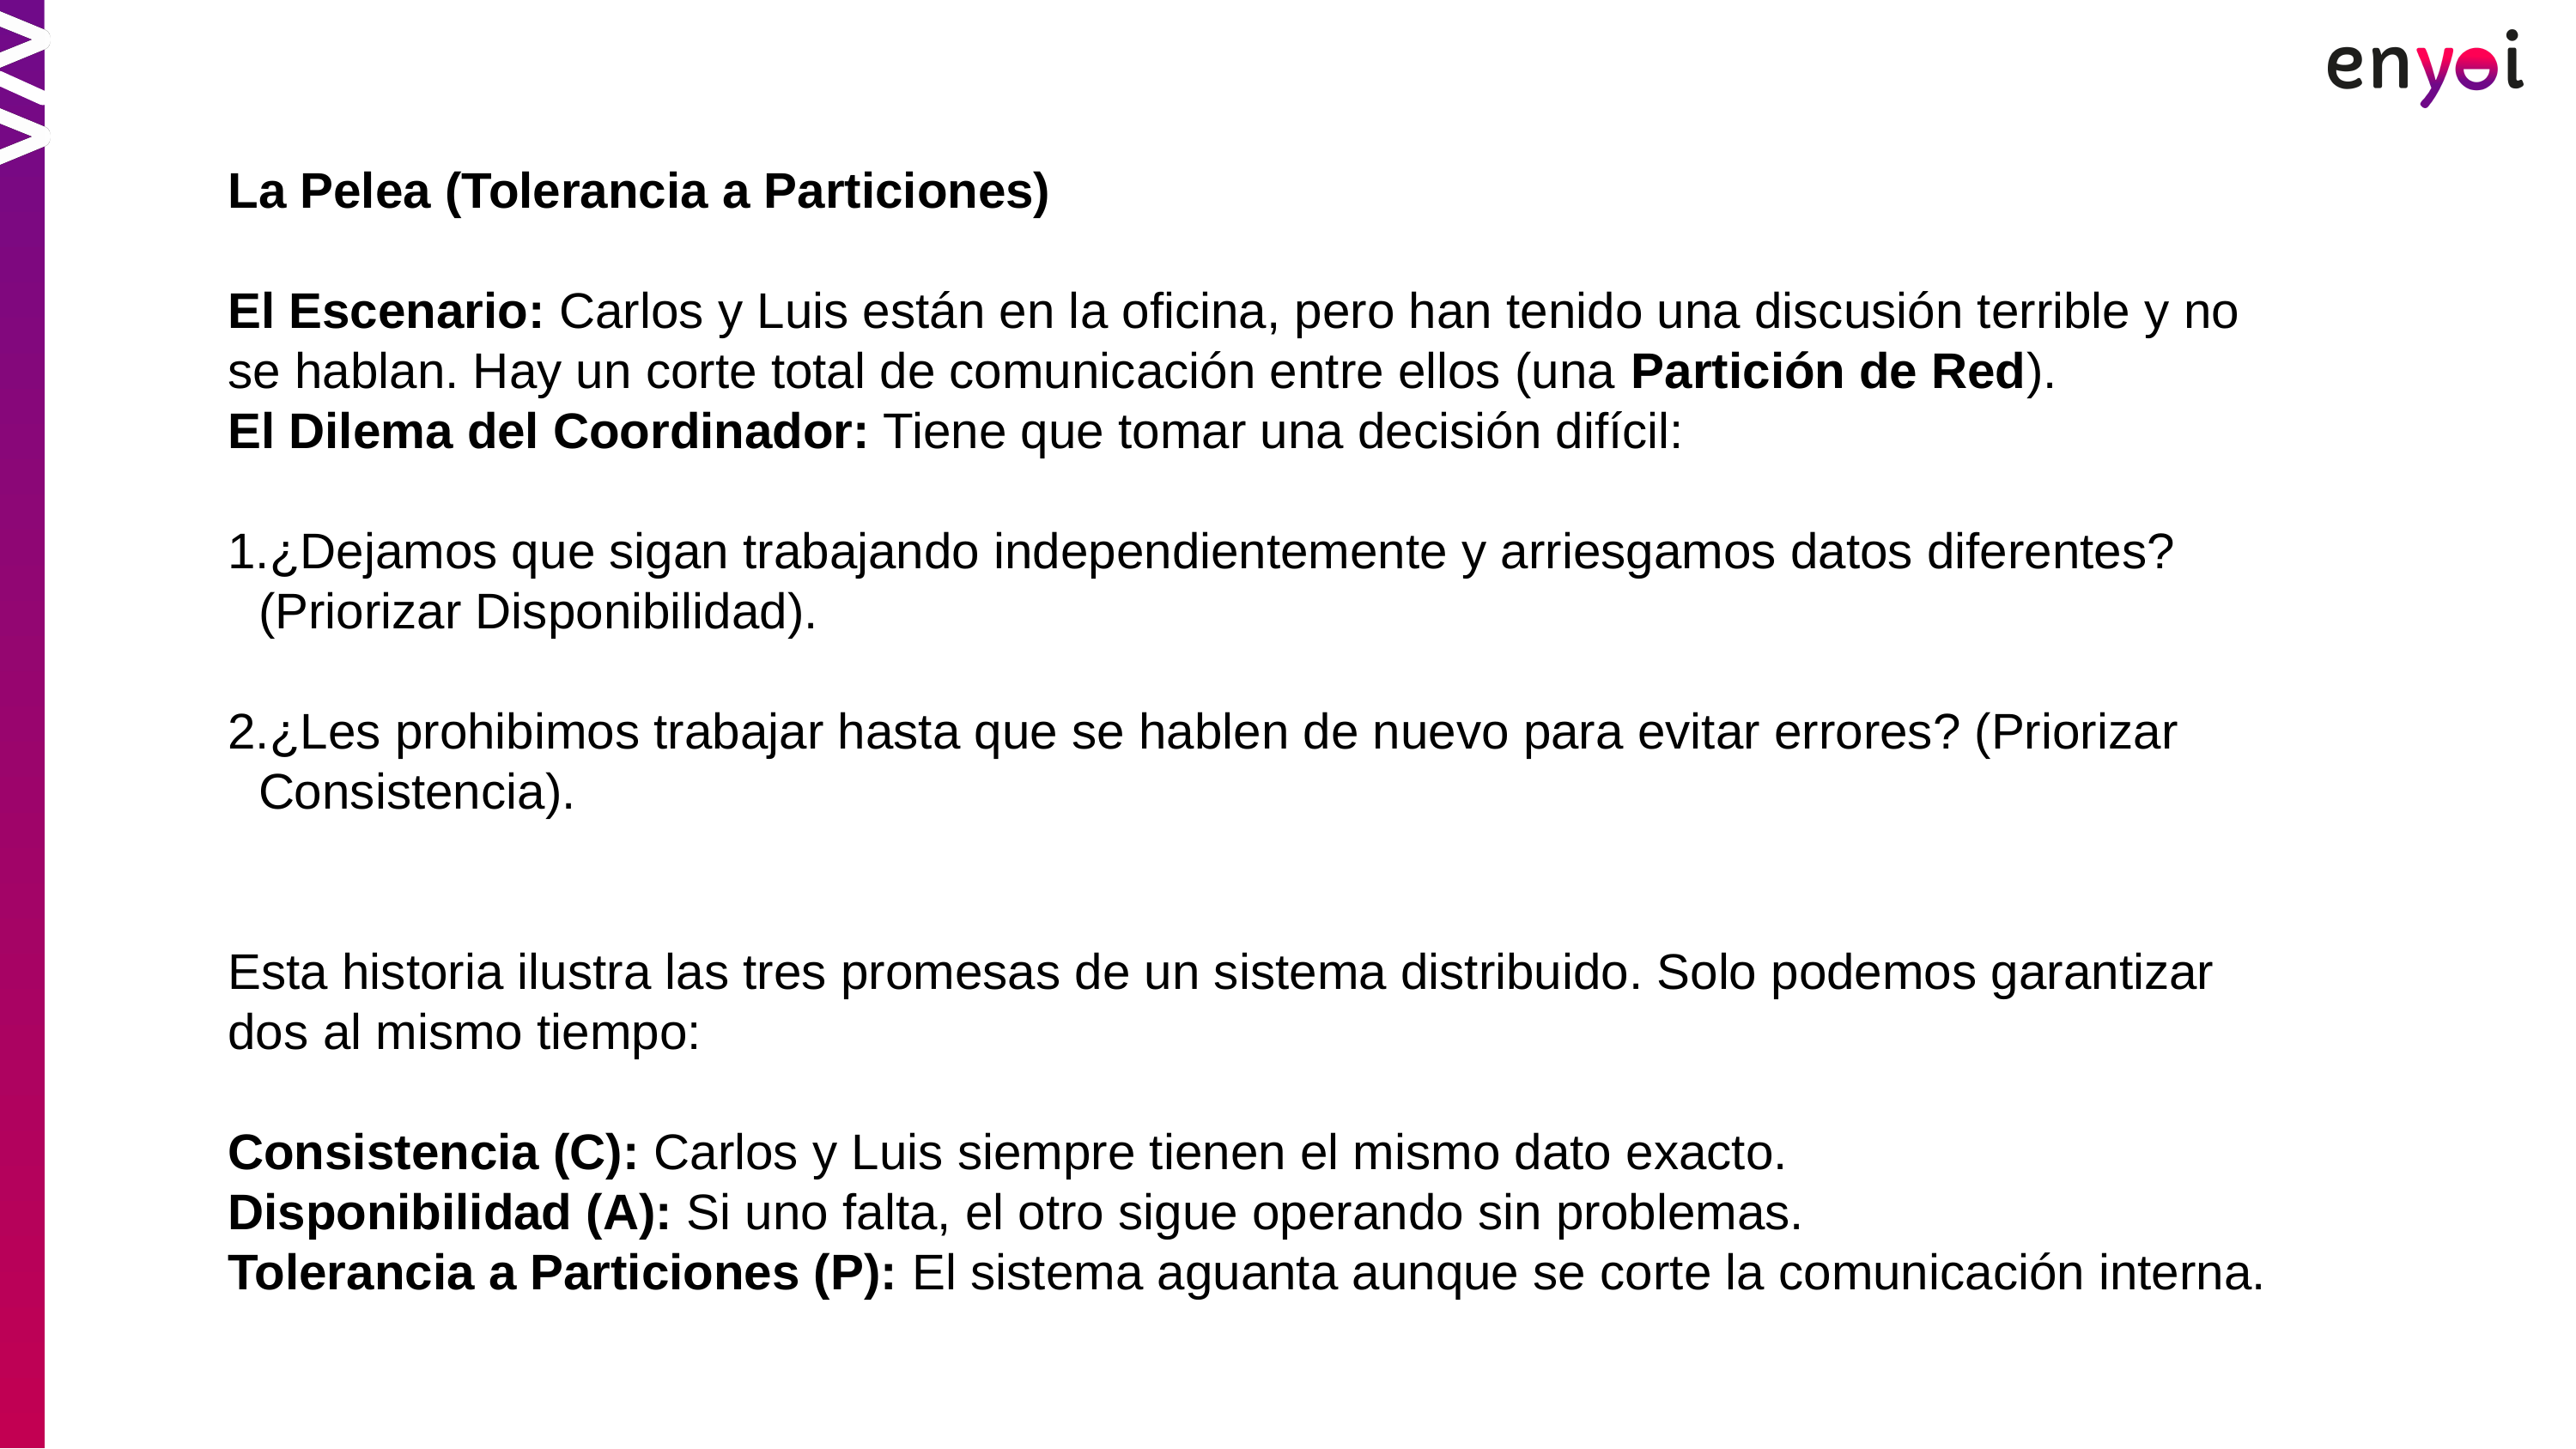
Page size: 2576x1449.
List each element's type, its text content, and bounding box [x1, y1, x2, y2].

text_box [0, 0, 53, 1449]
text_box La Pelea (Tolerancia a Particiones) El Escenario: Carlos y Luis están en la oficina, pero han tenido una discusión terrible y no se hablan. Hay un corte total de comunicación entre ellos (una Partición de Red). El Dilema del Coordinador: Tiene que tomar una decisión difícil: ¿Dejamos que sigan trabajando independientemente y arriesgamos datos diferentes? (Priorizar Disponibilidad). ¿Les prohibimos trabajar hasta que se hablen de nuevo para evitar errores? (Priorizar Consistencia). Esta historia ilustra las tres promesas de un sistema distribuido. Solo podemos garantizar dos al mismo tiempo: Consistencia (C): Carlos y Luis siempre tienen el mismo dato exacto. Disponibilidad (A): Si uno falta, el otro sigue operando sin problemas. Tolerancia a Particiones (P): El sistema aguanta aunque se corte la comunicación interna. [215, 152, 2300, 1337]
text_box [2328, 29, 2524, 108]
